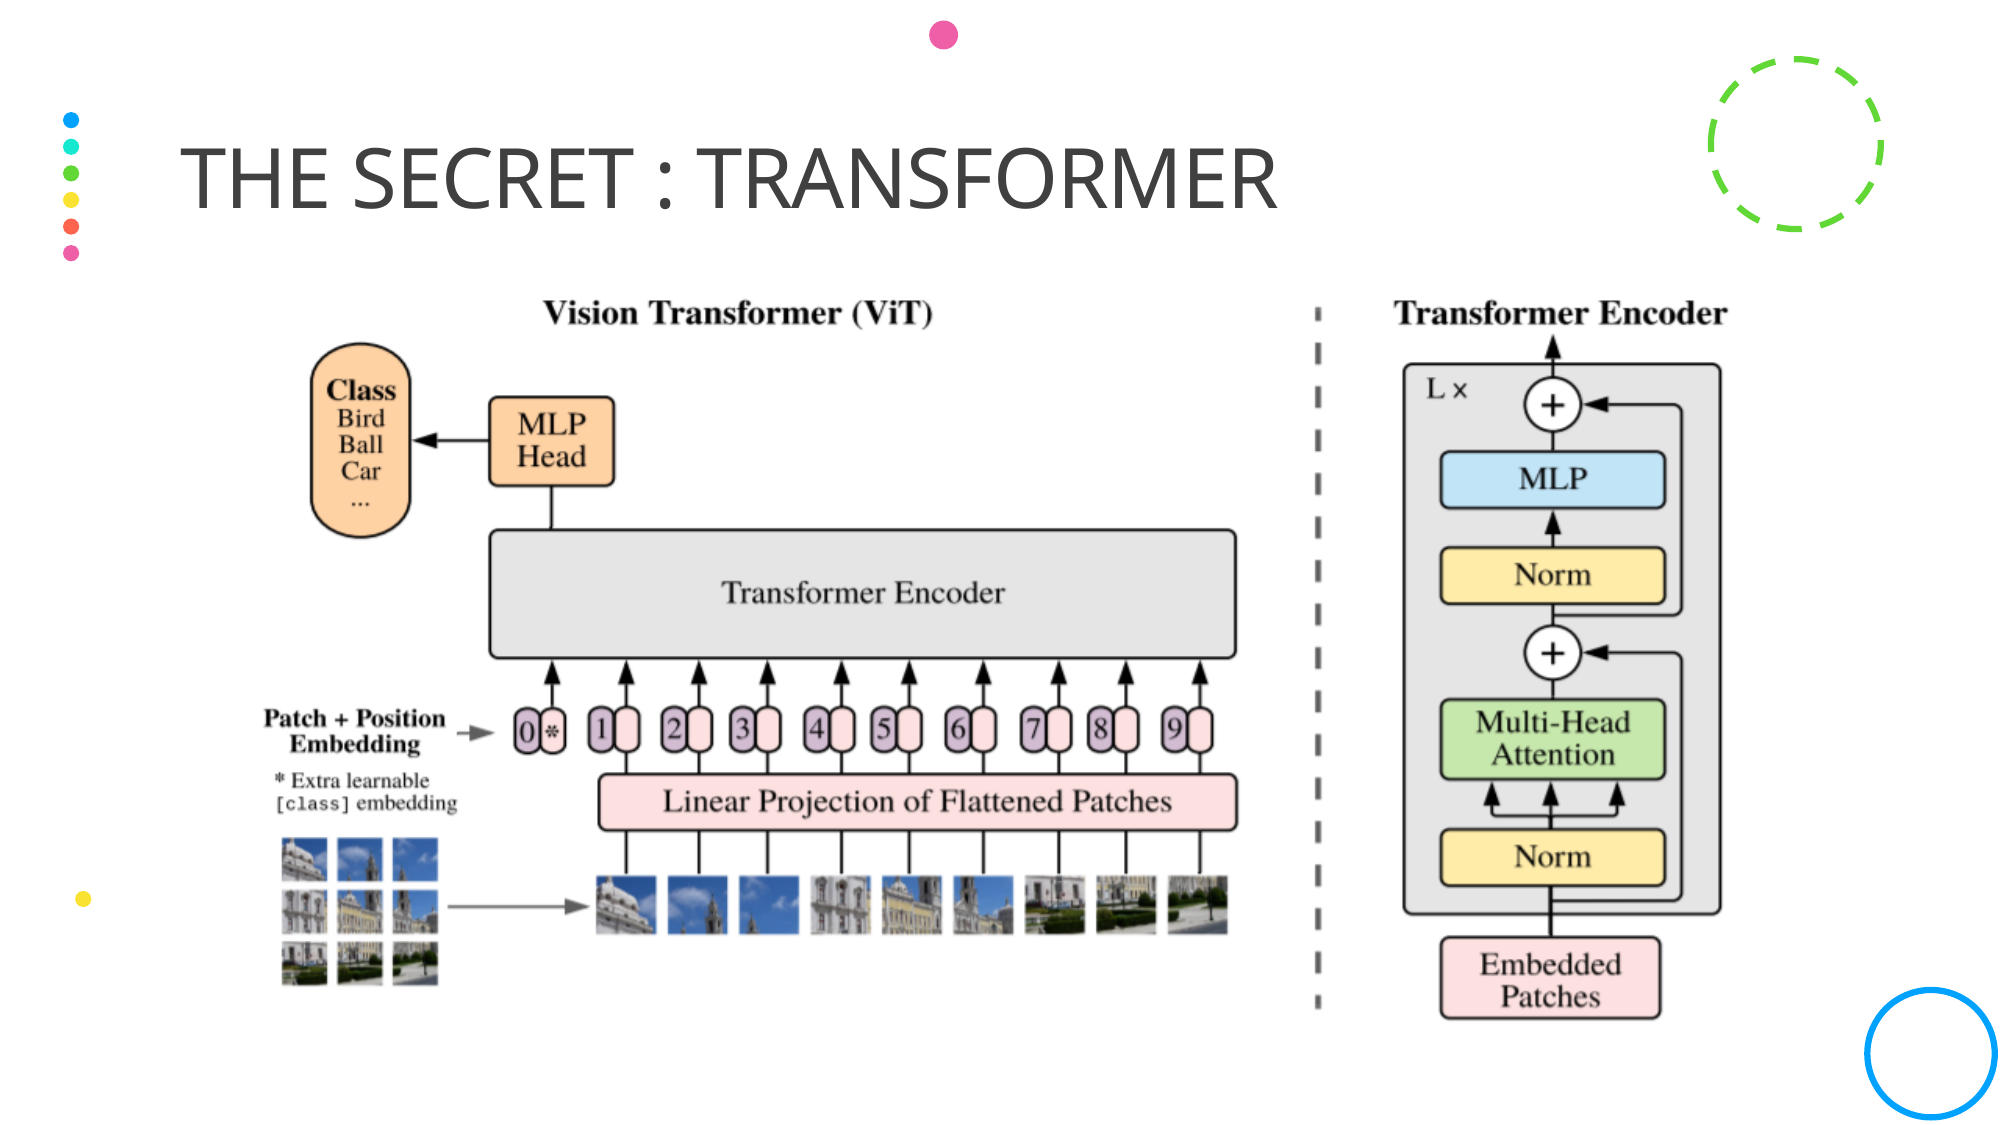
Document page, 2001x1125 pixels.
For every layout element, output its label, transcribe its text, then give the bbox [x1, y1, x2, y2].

picture [242, 256, 1768, 1057]
title The SECRET : Transformer [180, 69, 1830, 294]
slide_number 48 [1803, 1057, 1932, 1118]
